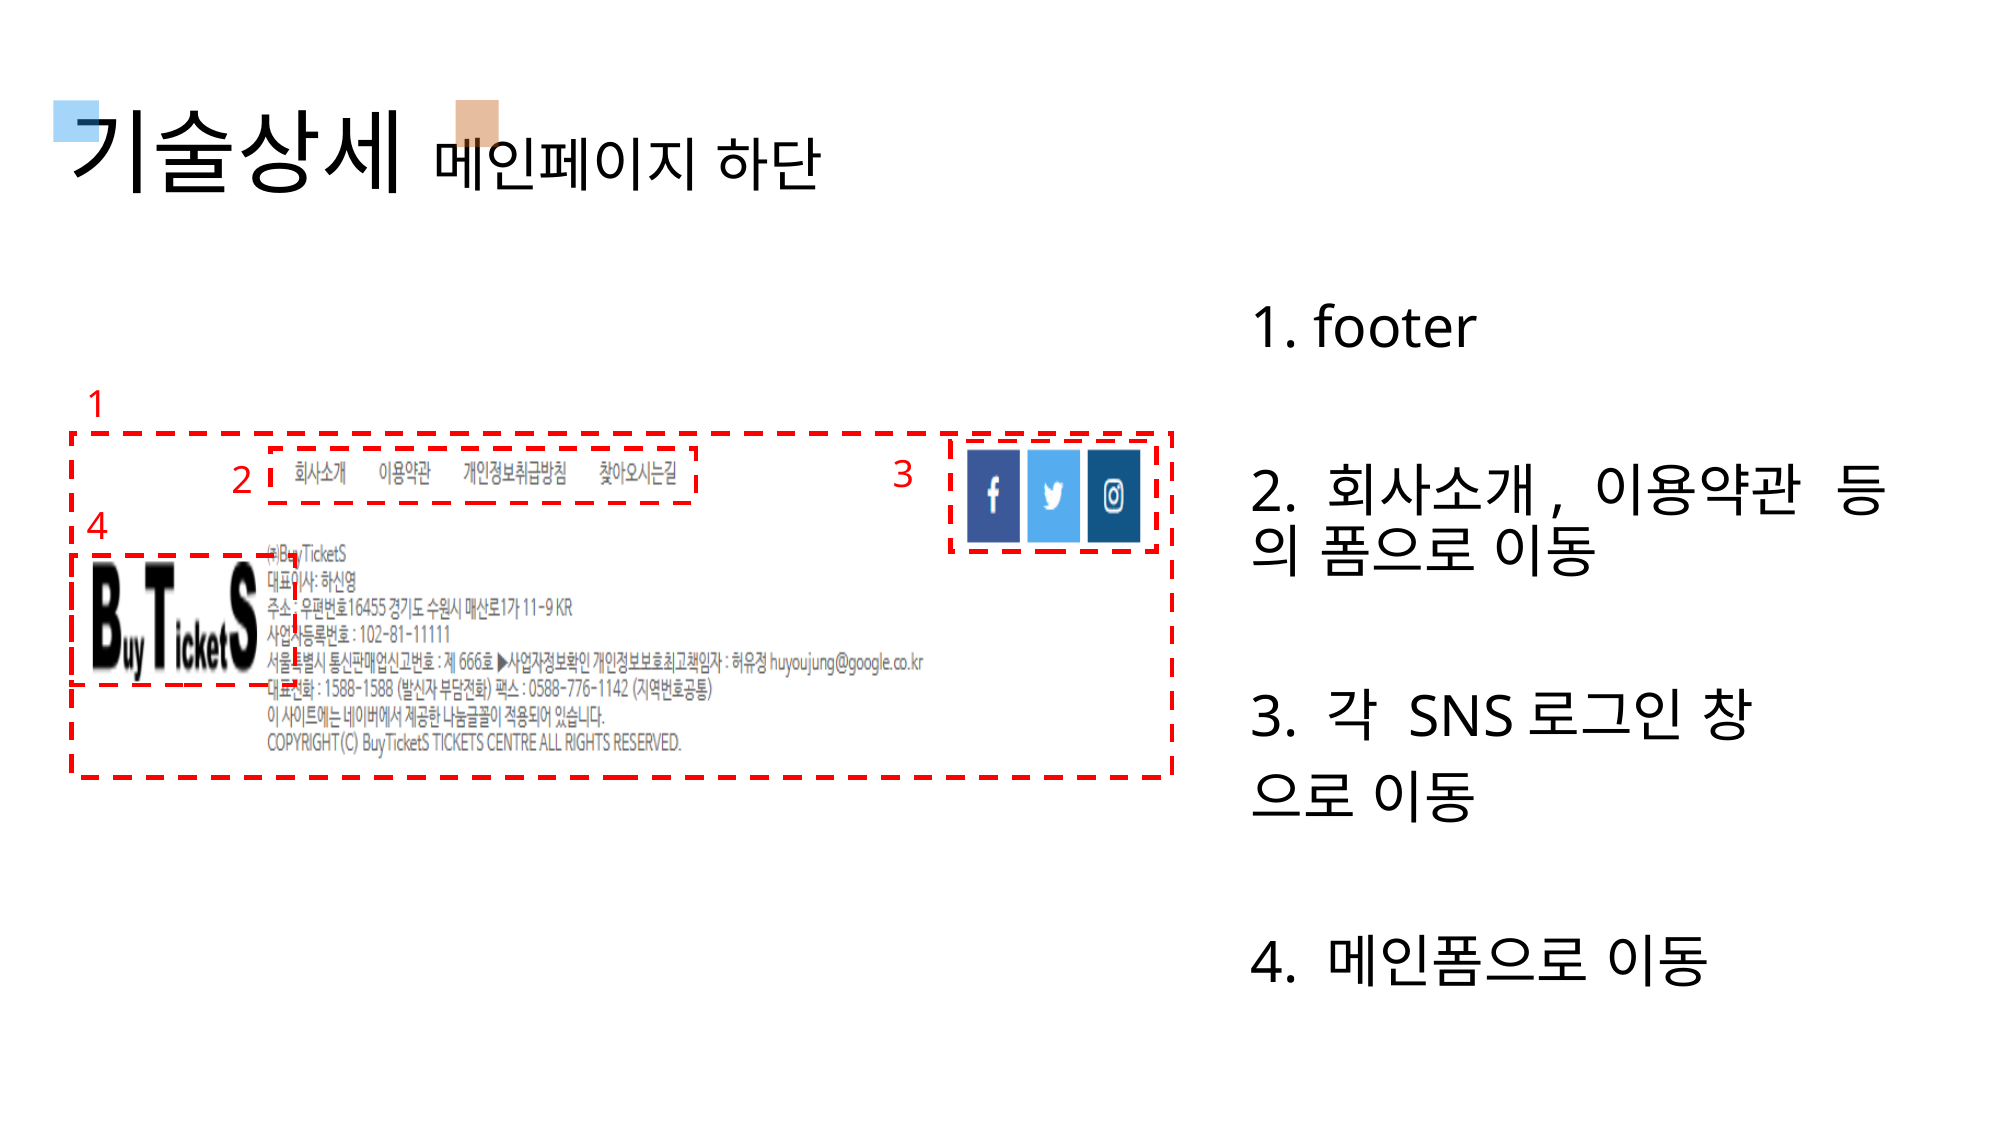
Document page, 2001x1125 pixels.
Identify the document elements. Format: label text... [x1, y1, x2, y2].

text_box 1. footer 2. 회사소개, 이용약관 등 의 폼으로 이동 3. 각 SNS로그인 창 으로 이동 4. 메인폼으로 이동 [1235, 290, 1910, 1005]
picture [71, 433, 1160, 778]
text_box [1158, 432, 1173, 779]
text_box [455, 99, 500, 148]
text_box [52, 99, 100, 143]
text_box 1 [71, 372, 125, 433]
text_box 기술상세 메인페이지 하단 [53, 47, 1779, 265]
